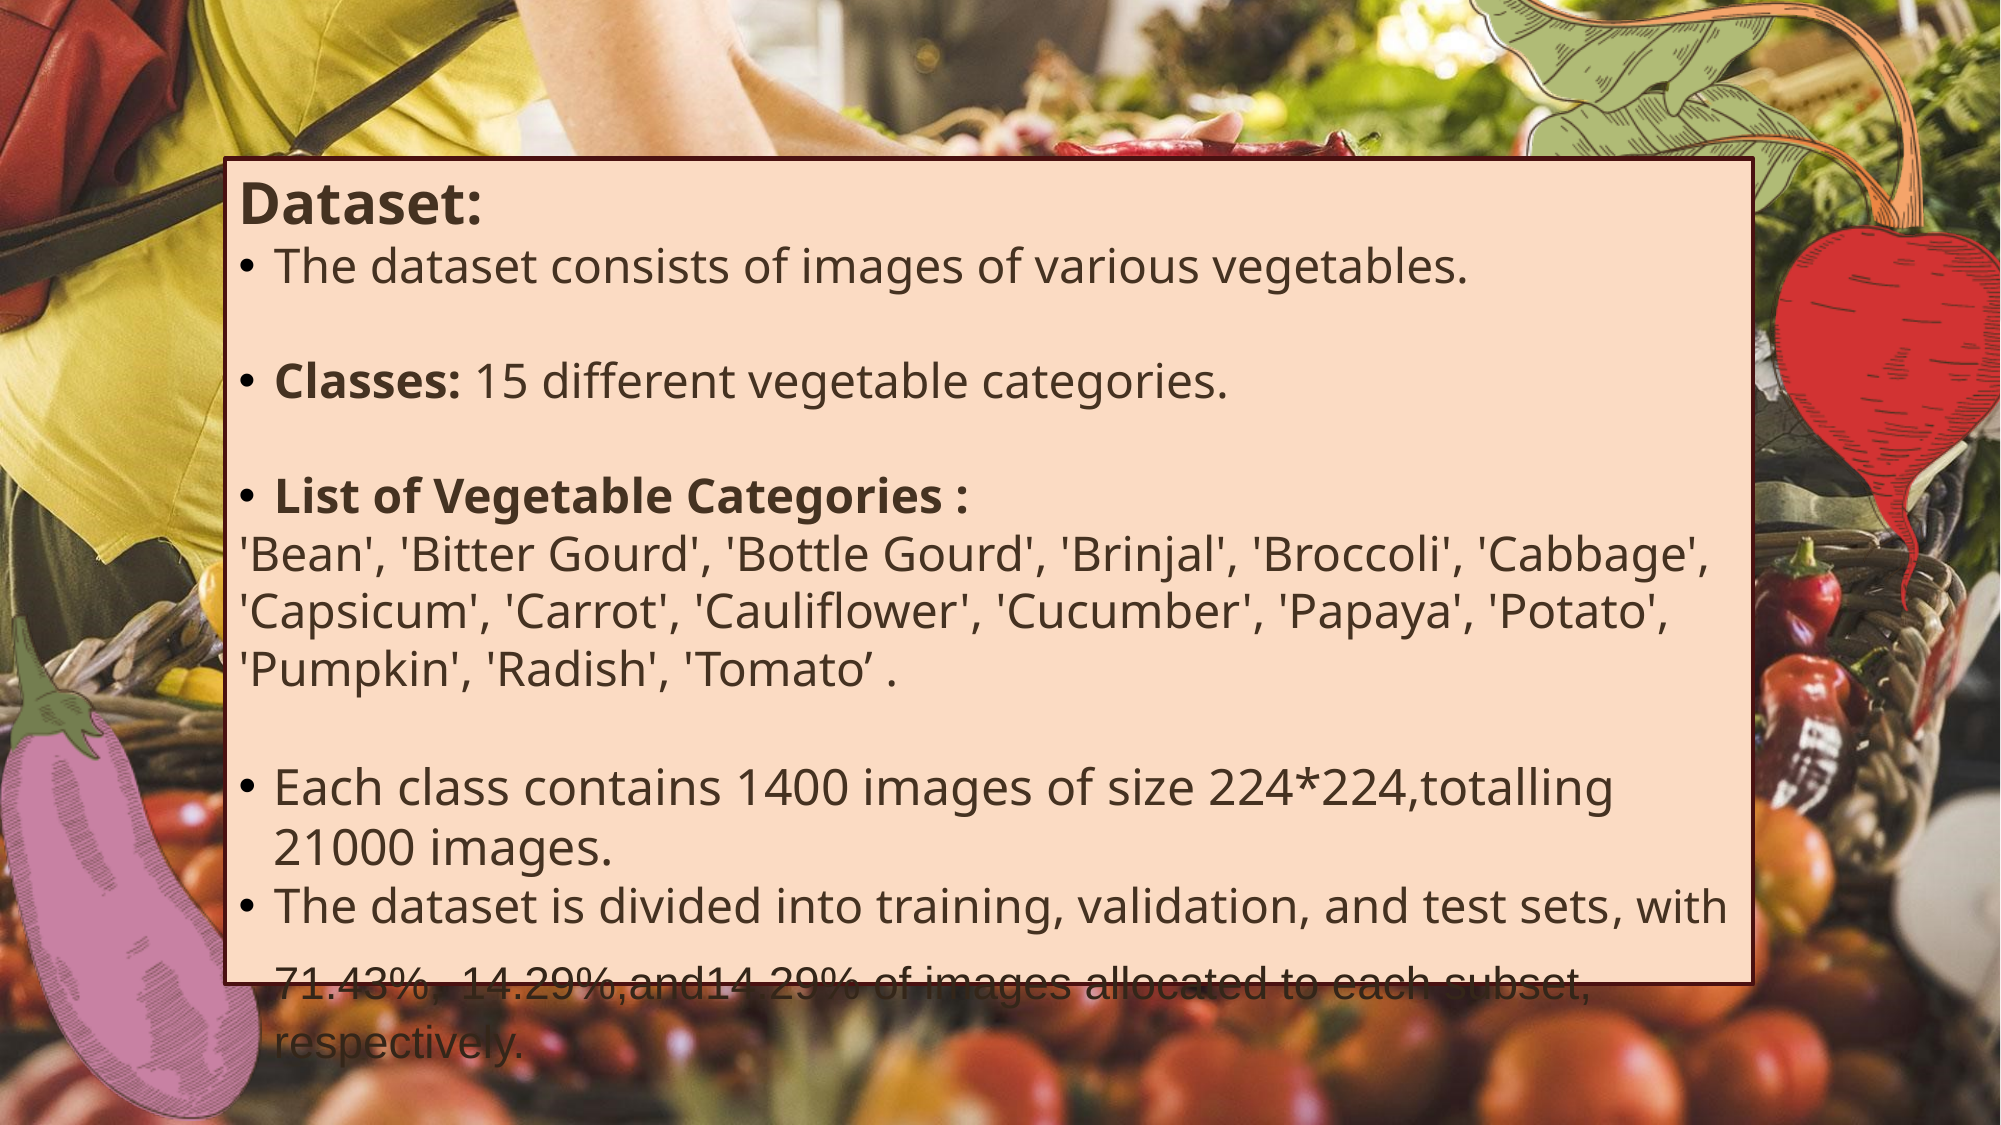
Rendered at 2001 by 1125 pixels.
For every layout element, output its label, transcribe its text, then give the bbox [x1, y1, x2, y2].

picture [0, 0, 2001, 1125]
text_box Dataset: The dataset consists of images of various vegetables. Classes: 15 different vegetable categories. List of Vegetable Categories : 'Bean', 'Bitter Gourd', 'Bottle Gourd', 'Brinjal', 'Broccoli', 'Cabbage', 'Capsicum', 'Carrot', 'Cauliflower', 'Cucumber', 'Papaya', 'Potato', 'Pumpkin', 'Radish', 'Tomato’ . Each class contains 1400 images of size 224*224,totalling 21000 images. The dataset is divided into training, validation, and test sets, with 71.43%, 14.29%,and14.29% of images allocated to each subset, respectively. [223, 158, 1752, 1076]
